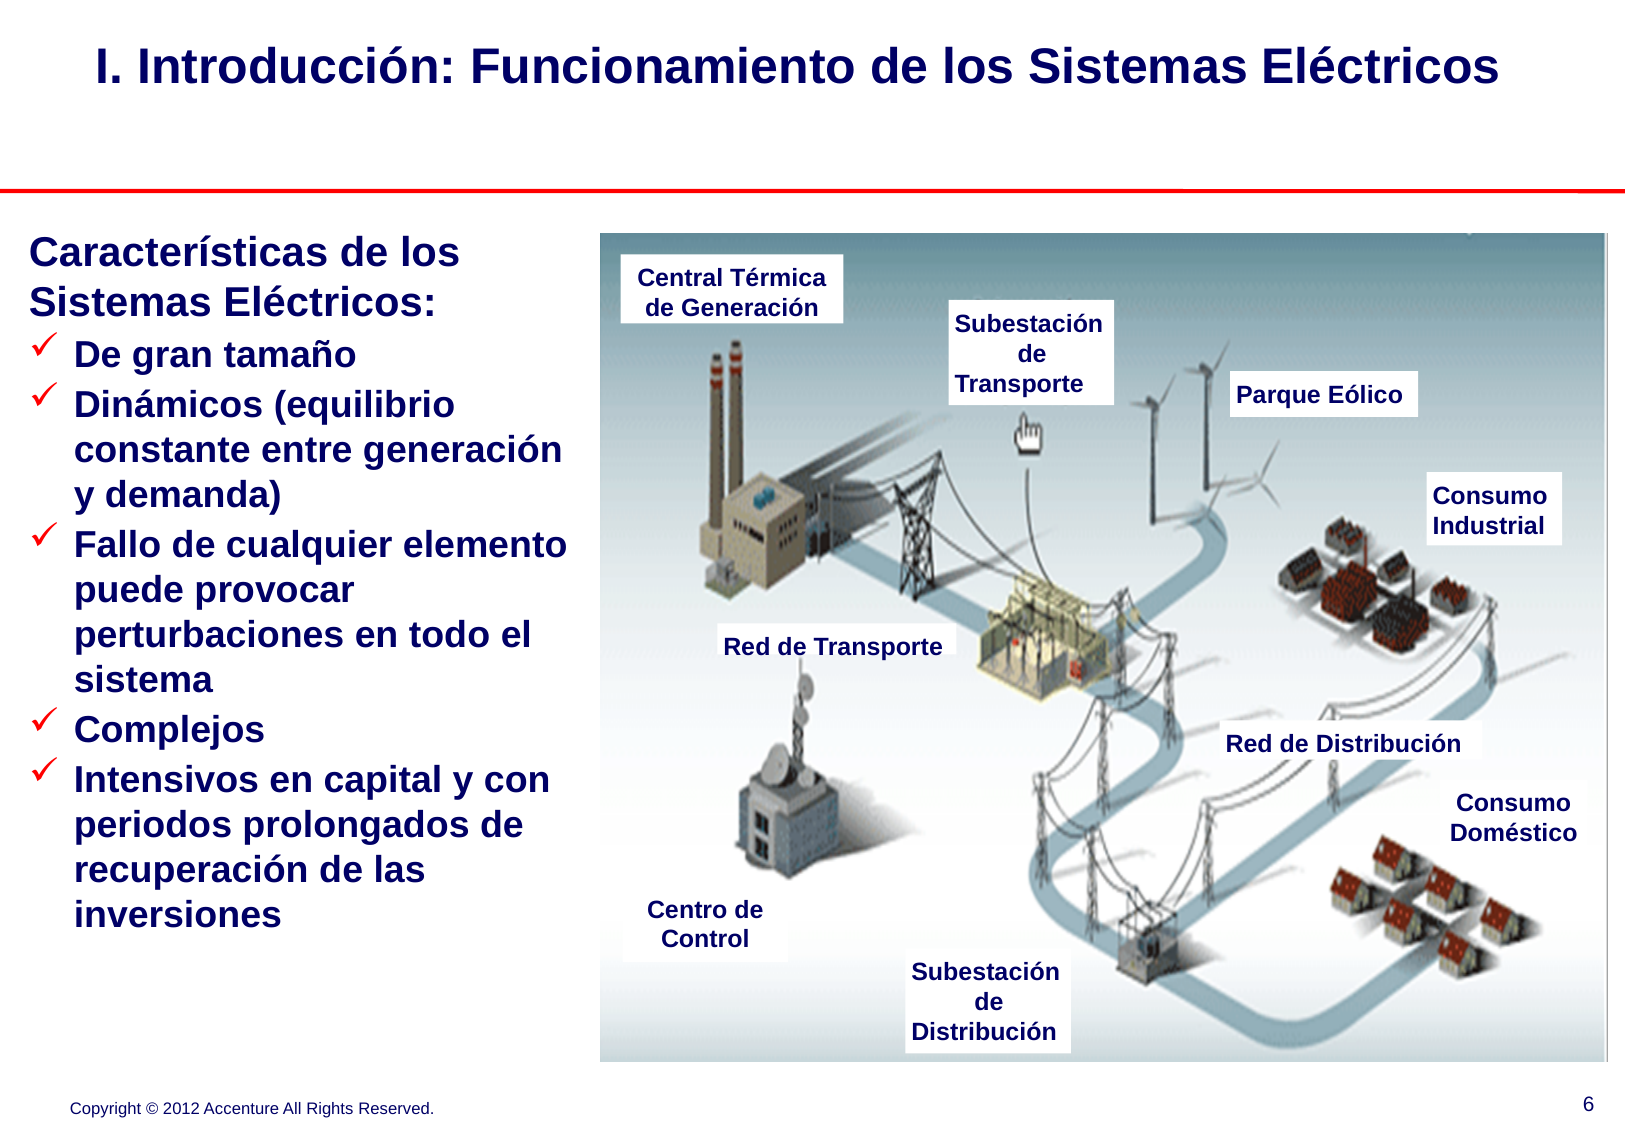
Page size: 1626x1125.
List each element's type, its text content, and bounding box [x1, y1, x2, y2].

text_box Características de los Sistemas Eléctricos: De gran tamaño Dinámicos (equilibrio constante entre generación y demanda) Fallo de cualquier elemento puede provocar perturbaciones en todo el sistema Complejos Intensivos en capital y con periodos prolongados de recuperación de las inversiones [0, 225, 592, 872]
title I. Introducción: Funcionamiento de los Sistemas Eléctricos [36, 40, 1625, 207]
picture [600, 233, 1608, 1062]
